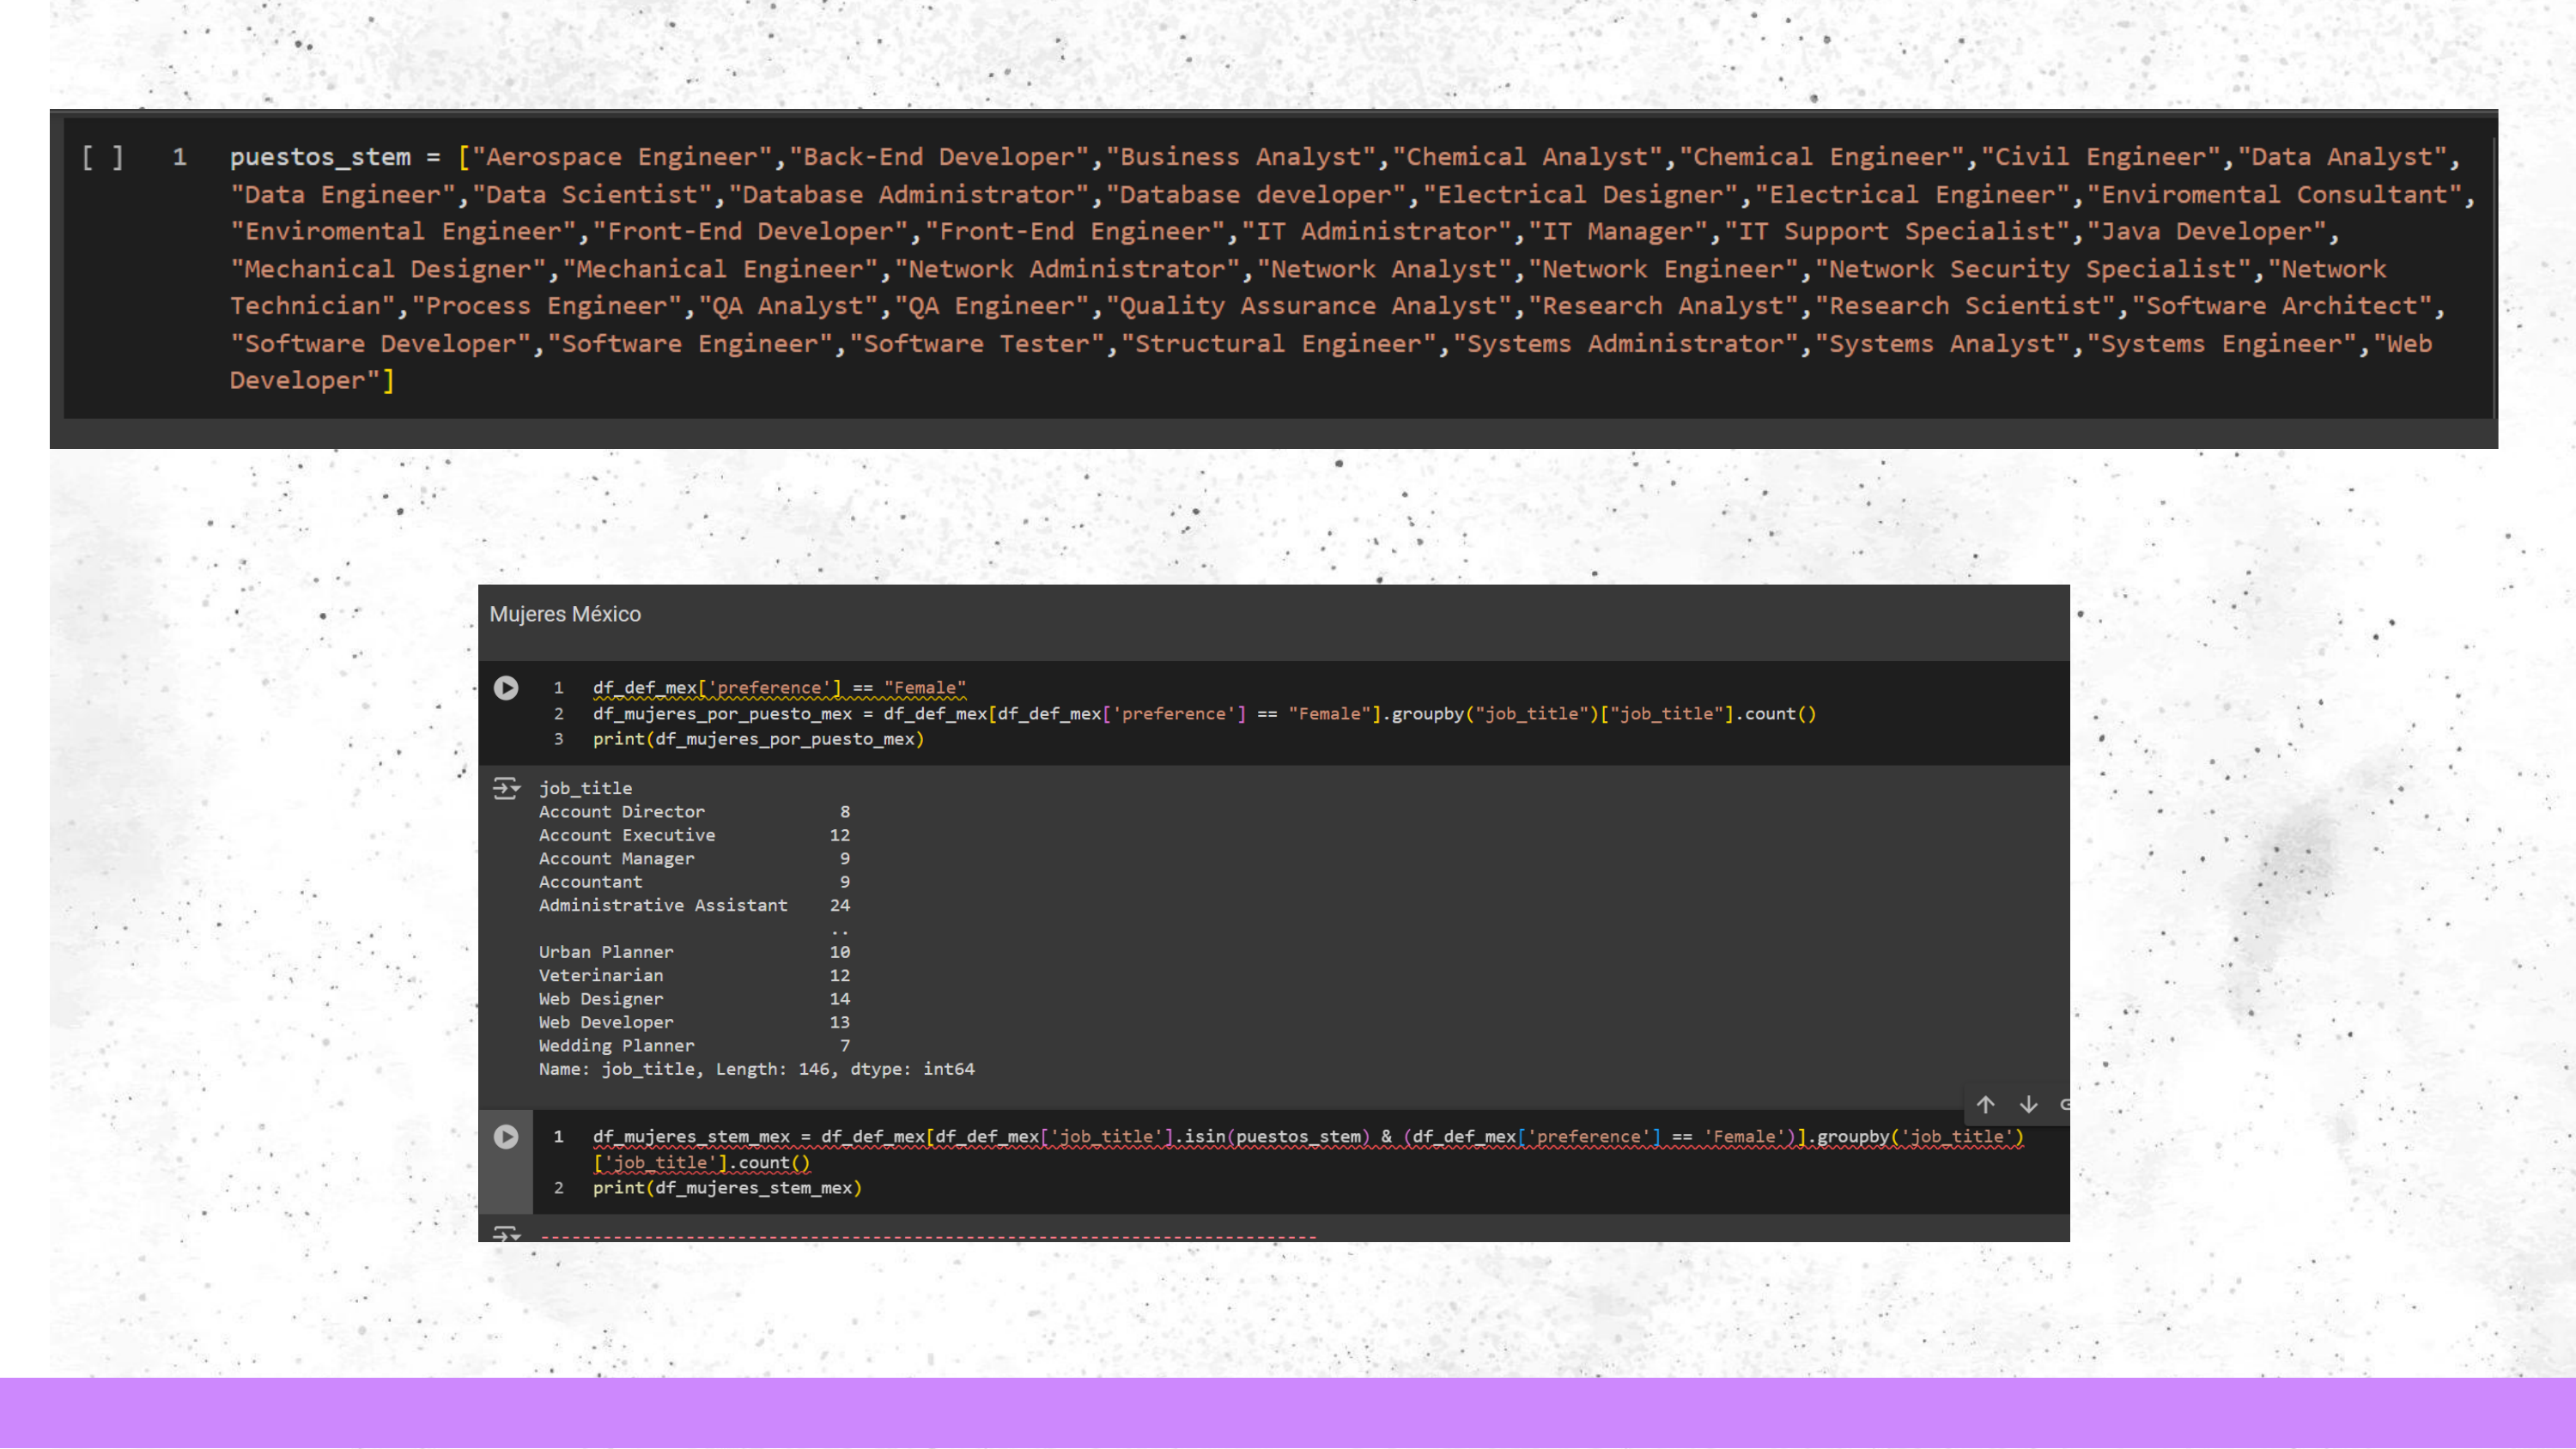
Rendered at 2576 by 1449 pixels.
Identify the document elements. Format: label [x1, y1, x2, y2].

text_box [50, 109, 2499, 449]
text_box [50, 0, 2576, 1378]
text_box [0, 1378, 2576, 1449]
text_box [478, 585, 2070, 1242]
